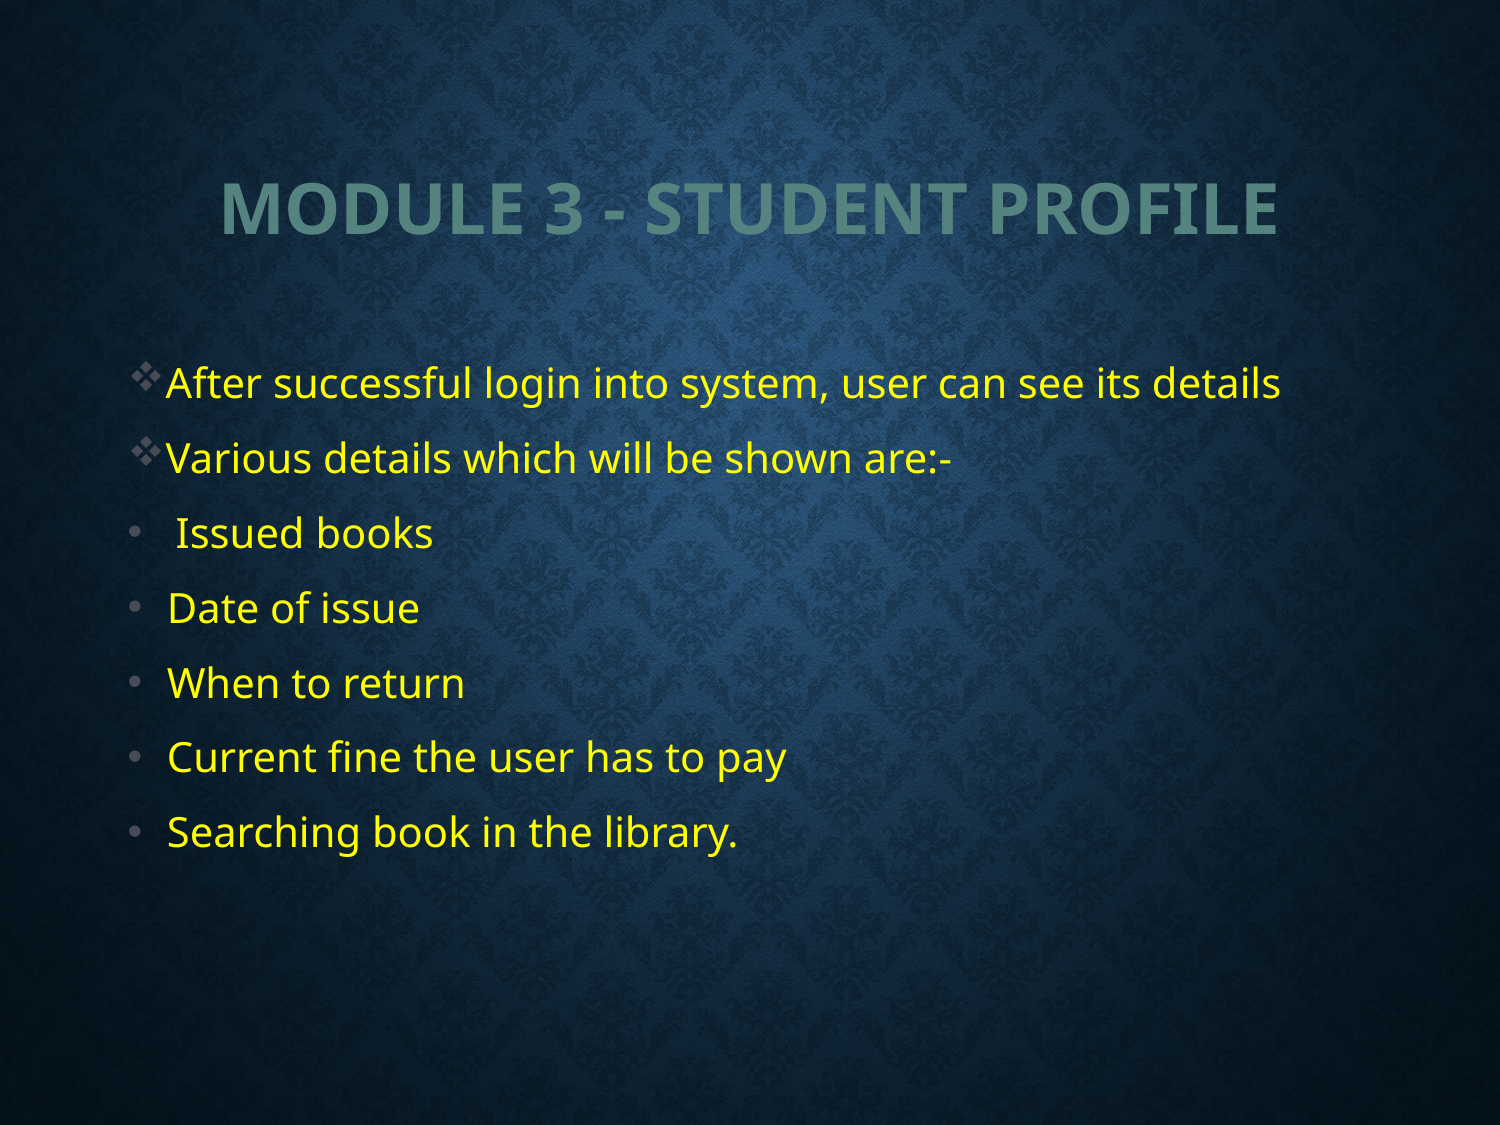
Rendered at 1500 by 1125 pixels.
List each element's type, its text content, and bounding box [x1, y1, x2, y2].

title Module 3 - Student Profile [112, 160, 1387, 318]
list After successful login into system, user can see its details Various details which will be shown are:- Issued books Date of issue When to return Current fine the user has to pay Searching book in the library. [112, 343, 1387, 950]
